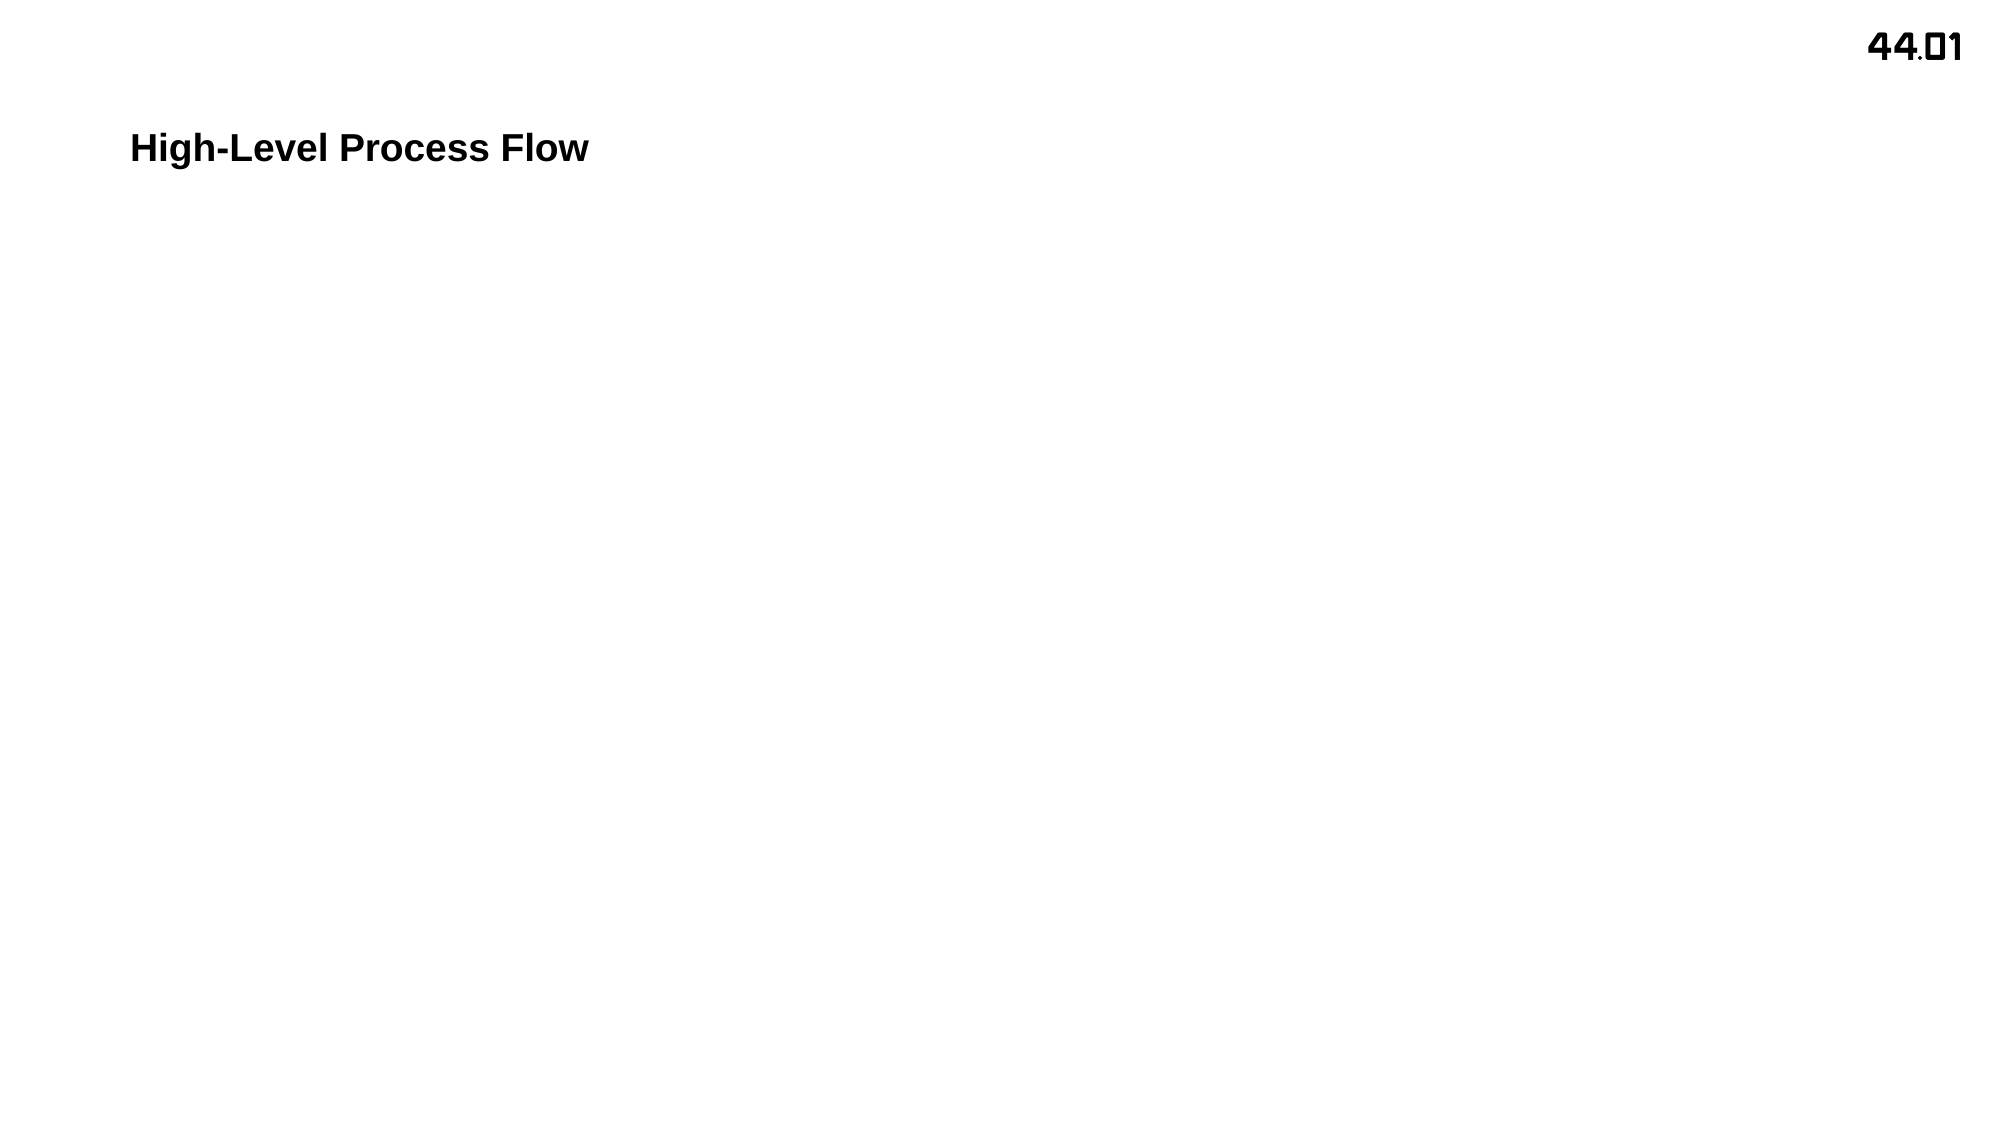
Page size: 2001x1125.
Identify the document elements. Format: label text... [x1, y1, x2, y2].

text_box High-Level Process Flow [124, 116, 752, 175]
picture [1841, 0, 1987, 93]
